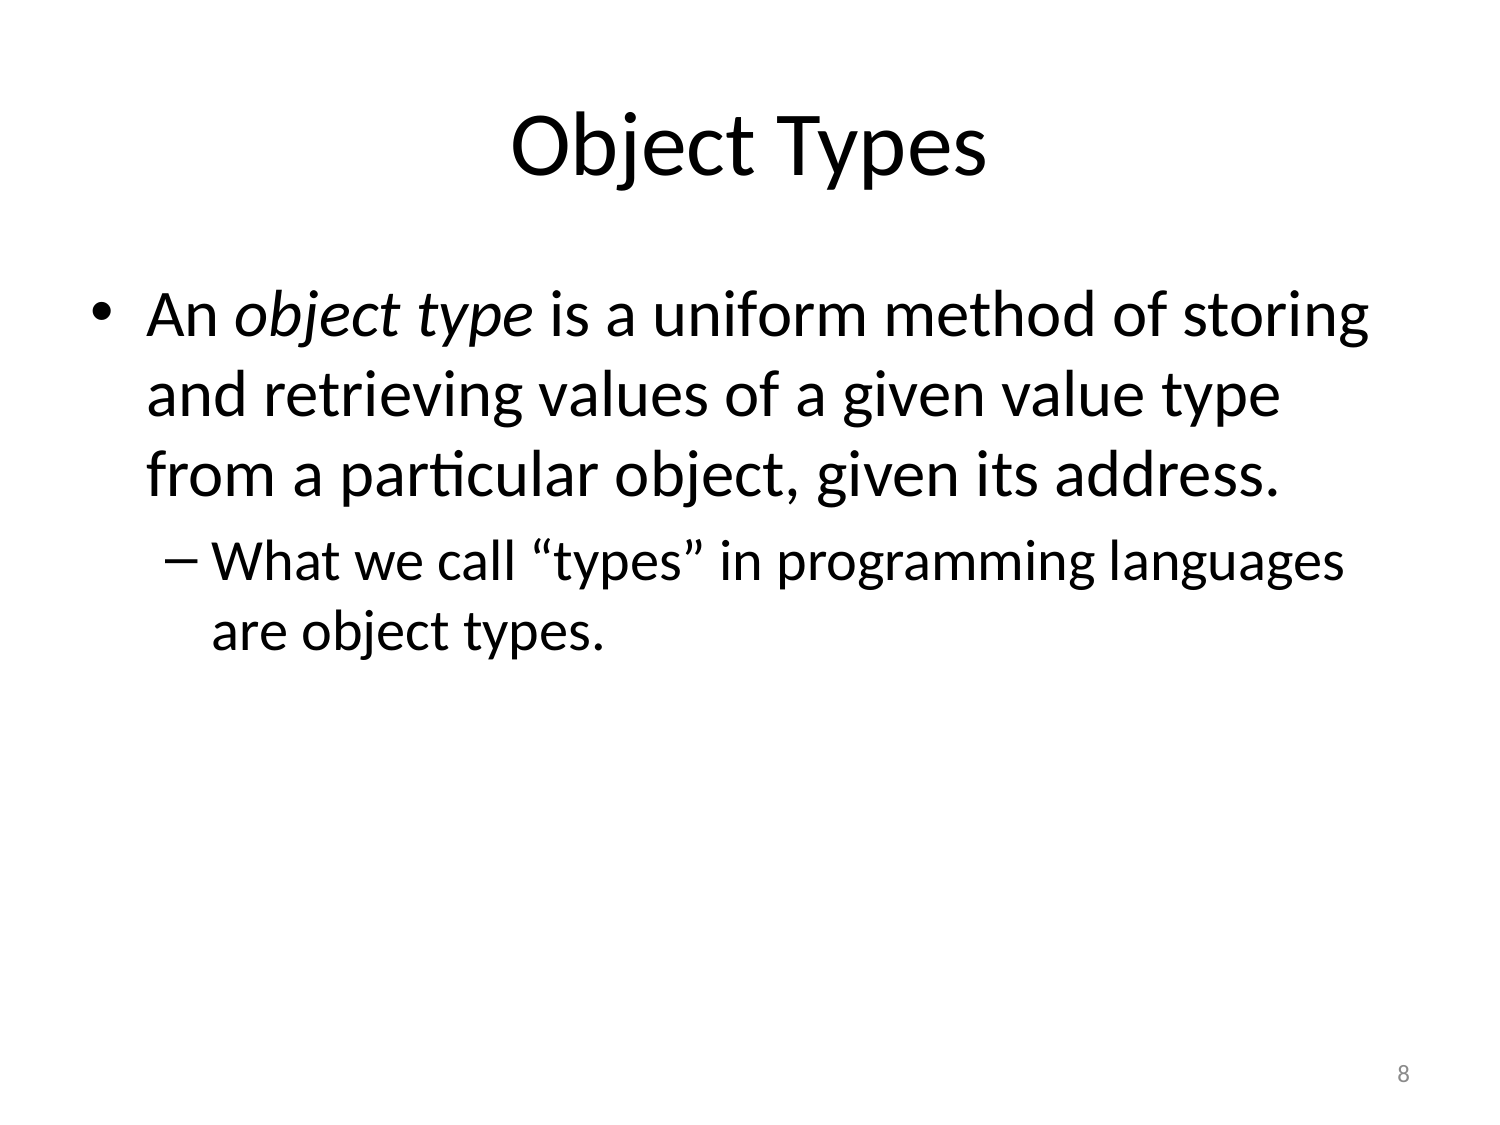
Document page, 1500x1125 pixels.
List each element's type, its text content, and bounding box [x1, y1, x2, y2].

slide_number 8 [1074, 1042, 1425, 1103]
title Object Types [75, 45, 1425, 233]
list An object type is a uniform method of storing and retrieving values of a given value type from a particular object, given its address. What we call “types” in programming languages are object types. [75, 262, 1425, 1005]
